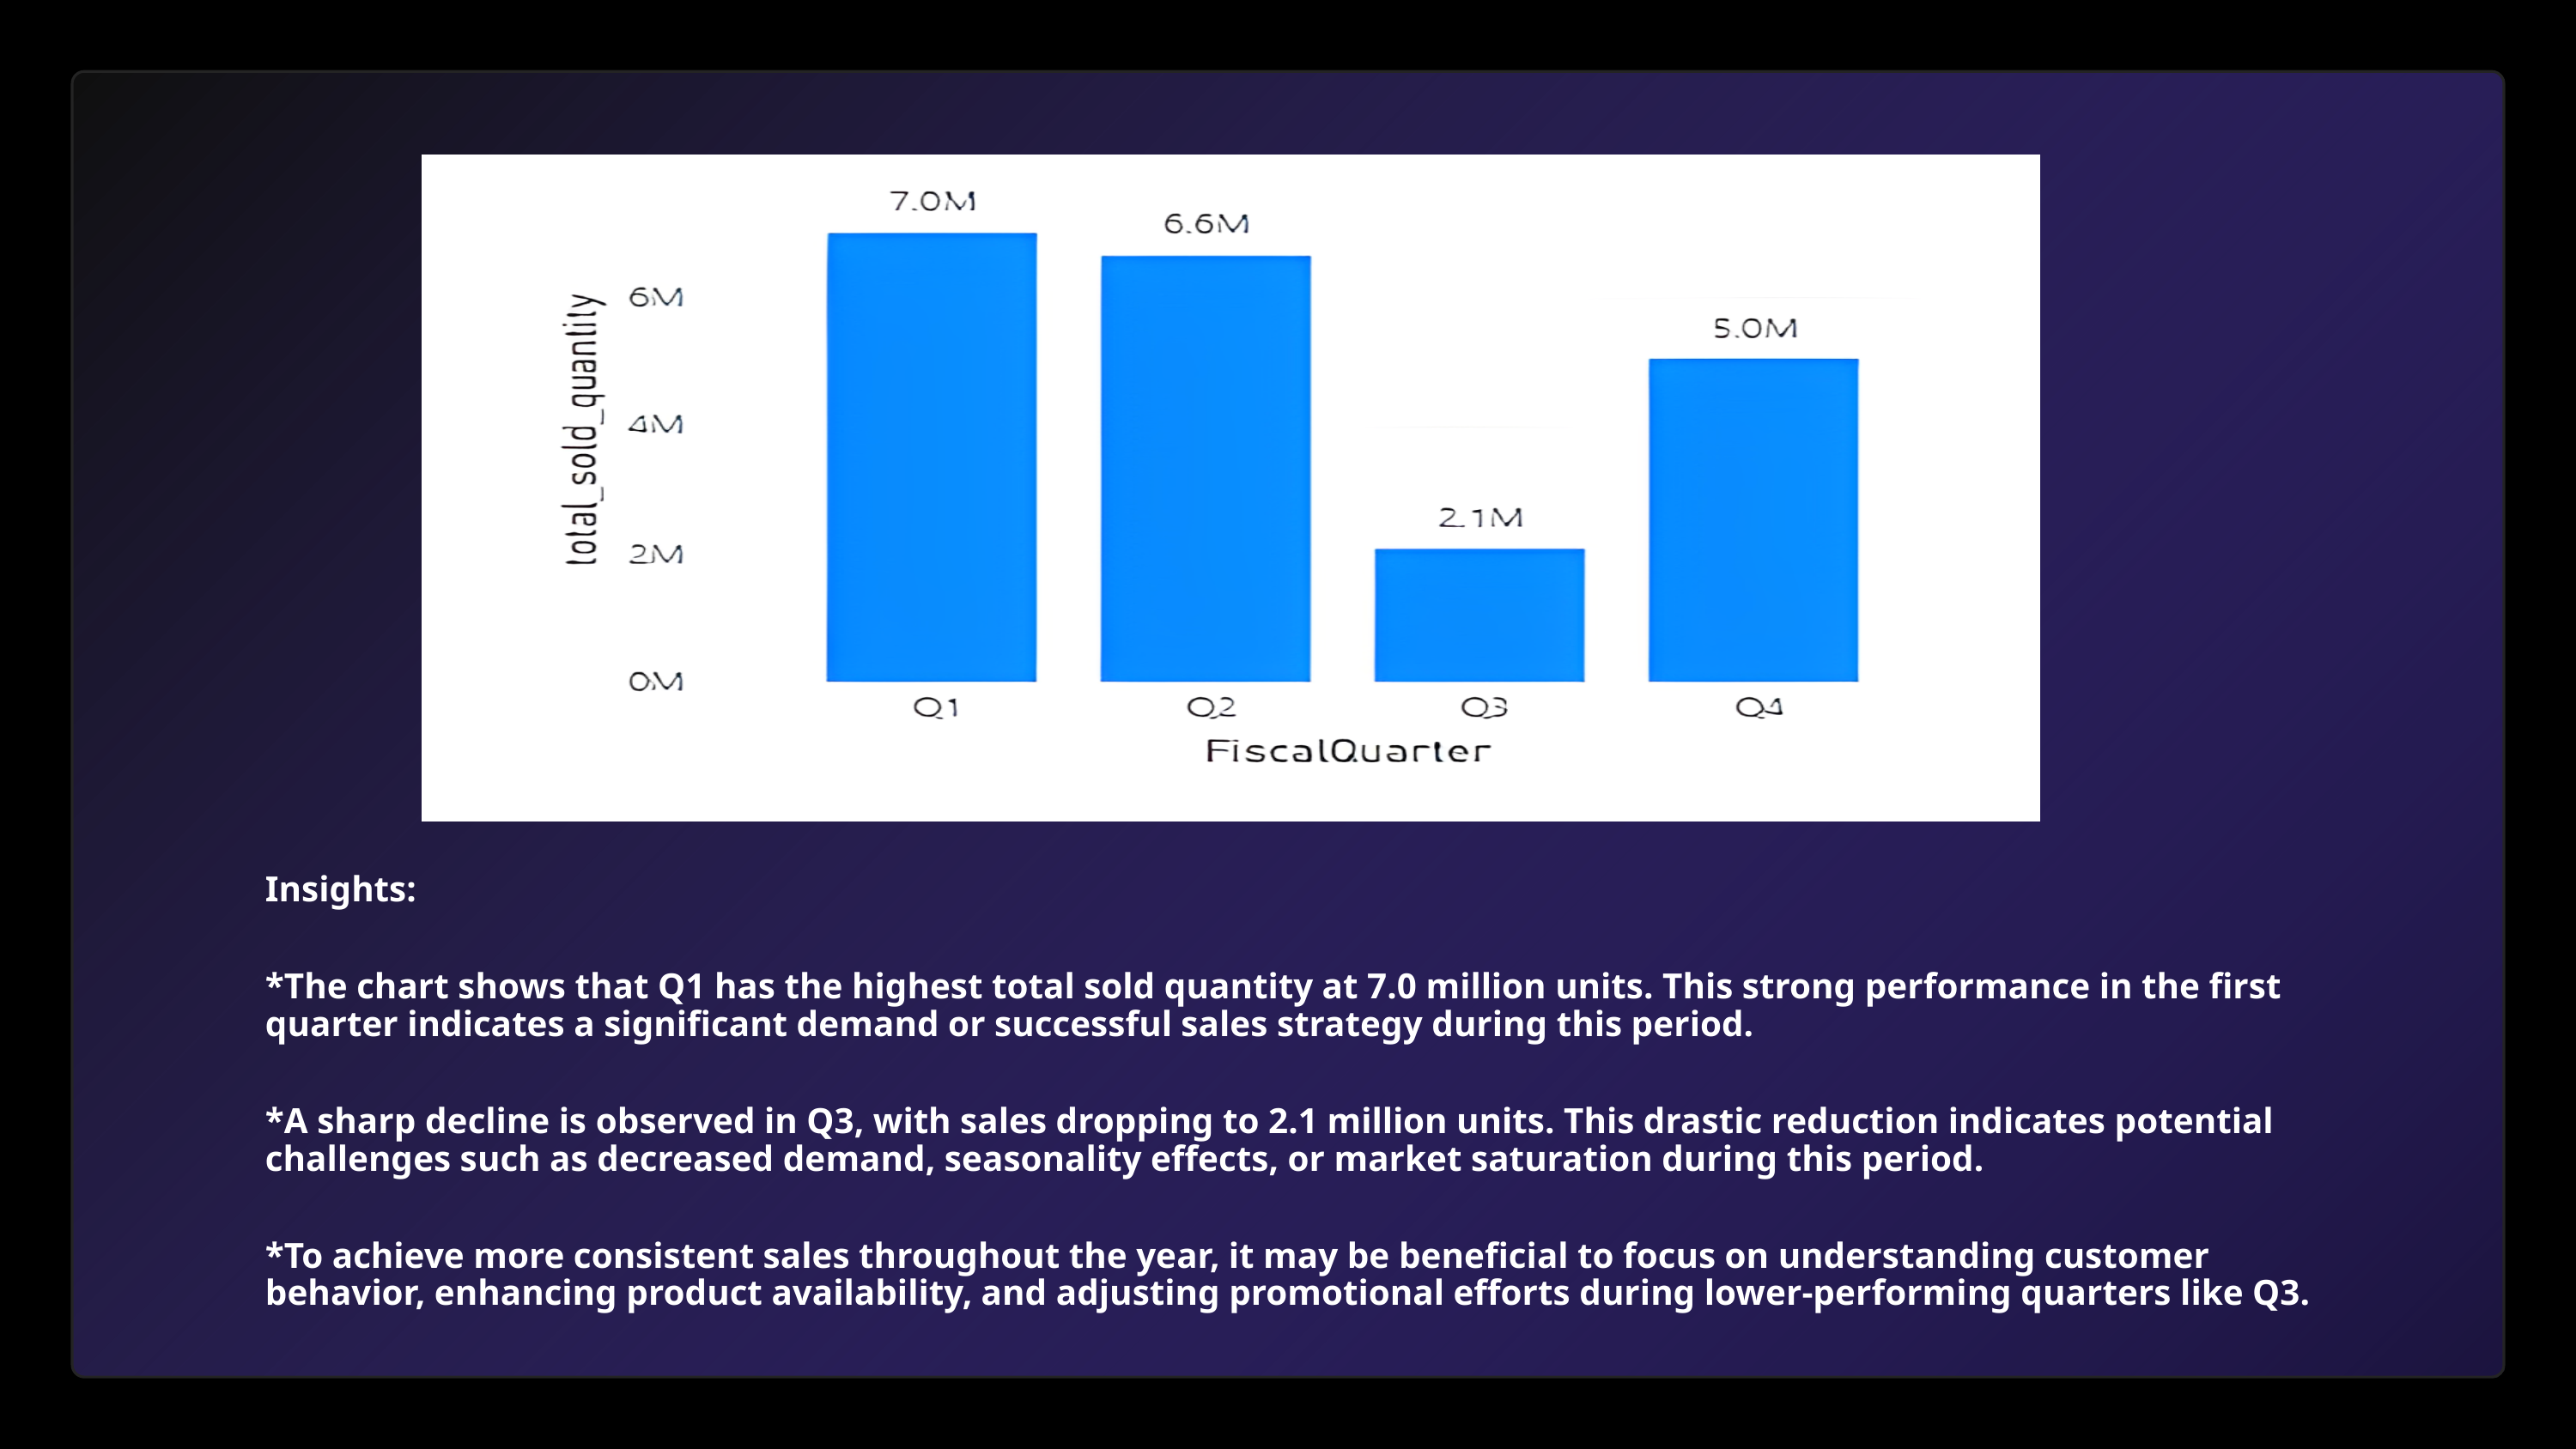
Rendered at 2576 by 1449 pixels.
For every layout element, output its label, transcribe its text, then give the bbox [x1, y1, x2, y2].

list Insights: *The chart shows that Q1 has the highest total sold quantity at 7.0 million units. This strong performance in the first quarter indicates a significant demand or successful sales strategy during this period. *A sharp decline is observed in Q3, with sales dropping to 2.1 million units. This drastic reduction indicates potential challenges such as decreased demand, seasonality effects, or market saturation during this period. *To achieve more consistent sales throughout the year, it may be beneficial to focus on understanding customer behavior, enhancing product availability, and adjusting promotional efforts during lower-performing quarters like Q3. [234, 865, 2342, 1327]
picture [422, 155, 2040, 822]
